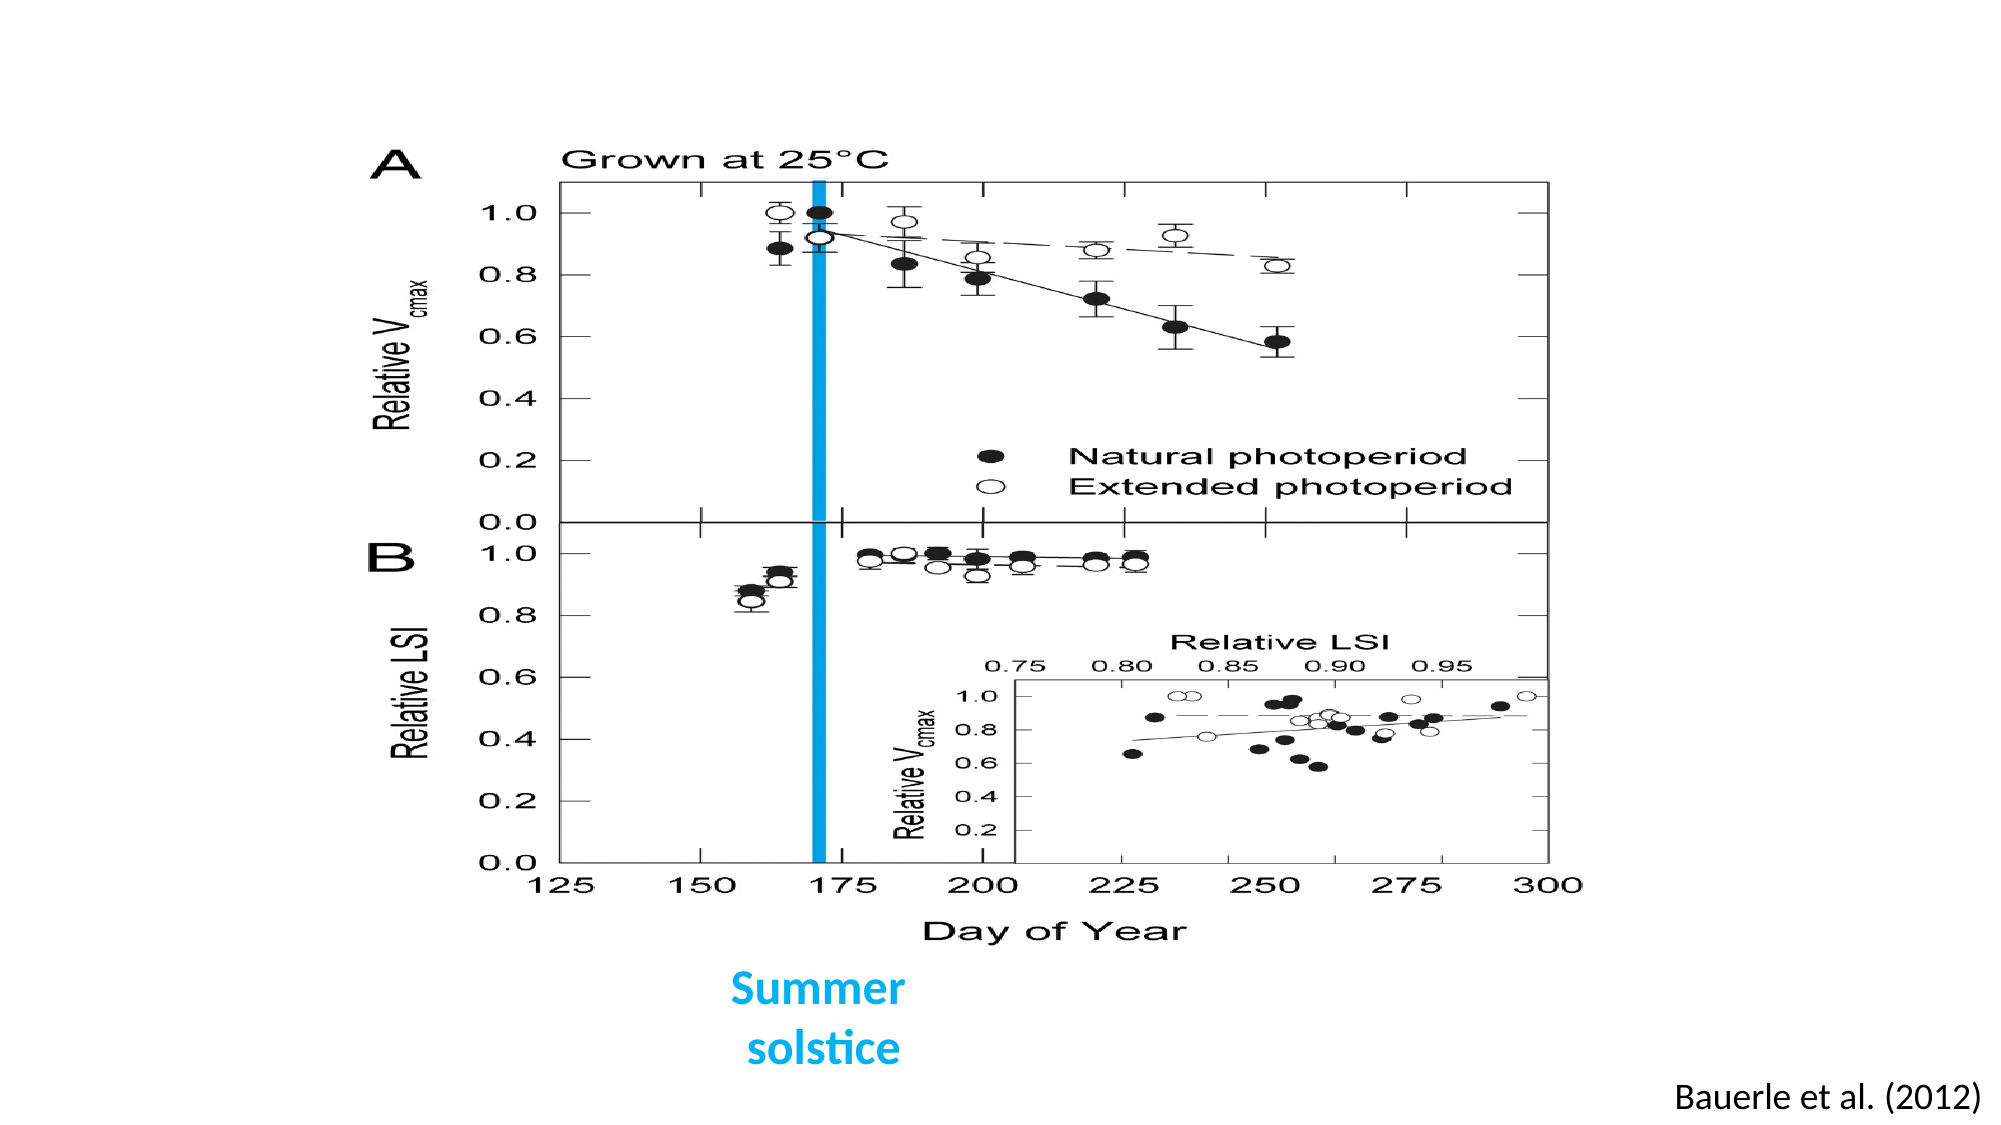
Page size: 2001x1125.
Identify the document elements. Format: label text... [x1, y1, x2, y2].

picture [365, 147, 1587, 947]
text_box Bauerle et al. (2012) [1659, 1064, 1998, 1125]
text_box Summer solstice [716, 947, 933, 1082]
